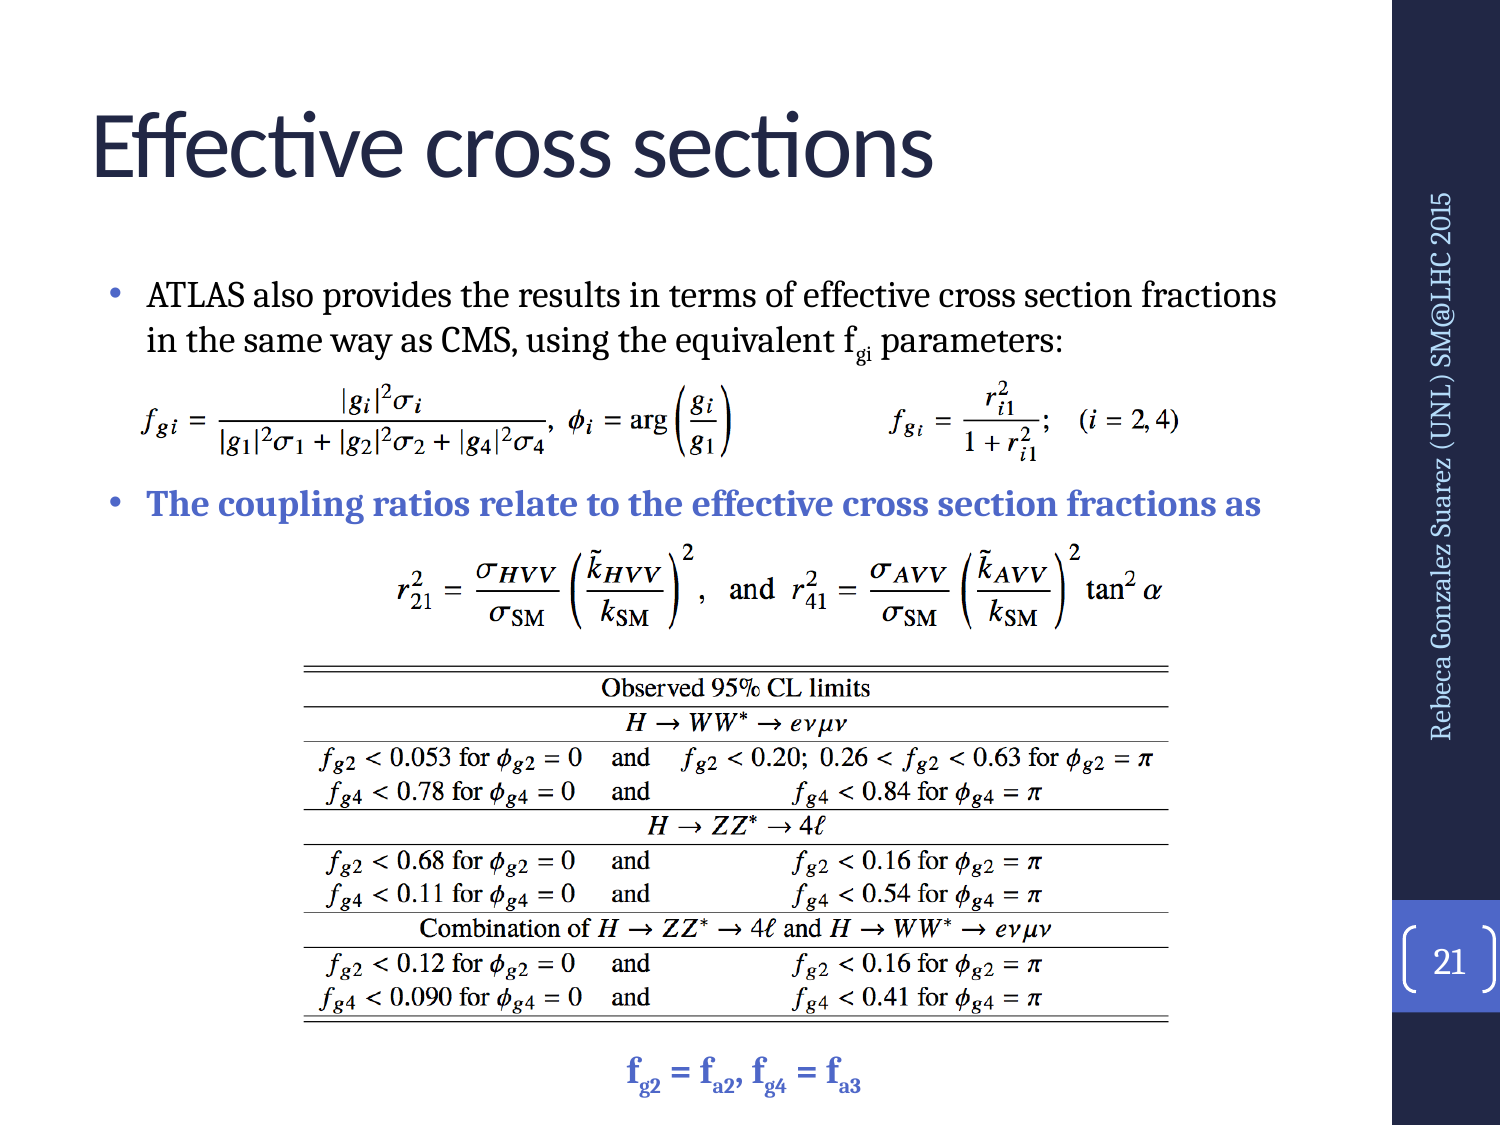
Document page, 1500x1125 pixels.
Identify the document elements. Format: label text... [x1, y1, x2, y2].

title Effective cross sections [75, 45, 1325, 233]
list ATLAS also provides the results in terms of effective cross section fractions in the same way as CMS, using the equivalent fgi parameters: The coupling ratios relate to the effective cross section fractions as [75, 262, 1325, 1050]
footer Rebeca Gonzalez Suarez (UNL) SM@LHC 2015 [1408, 45, 1469, 889]
picture [125, 353, 732, 478]
text_box fg2 = fa2, fg4 = fa3 [611, 1039, 877, 1105]
picture [288, 656, 1180, 1029]
picture [873, 366, 1180, 467]
slide_number 21 [1402, 925, 1496, 994]
picture [346, 527, 1165, 639]
